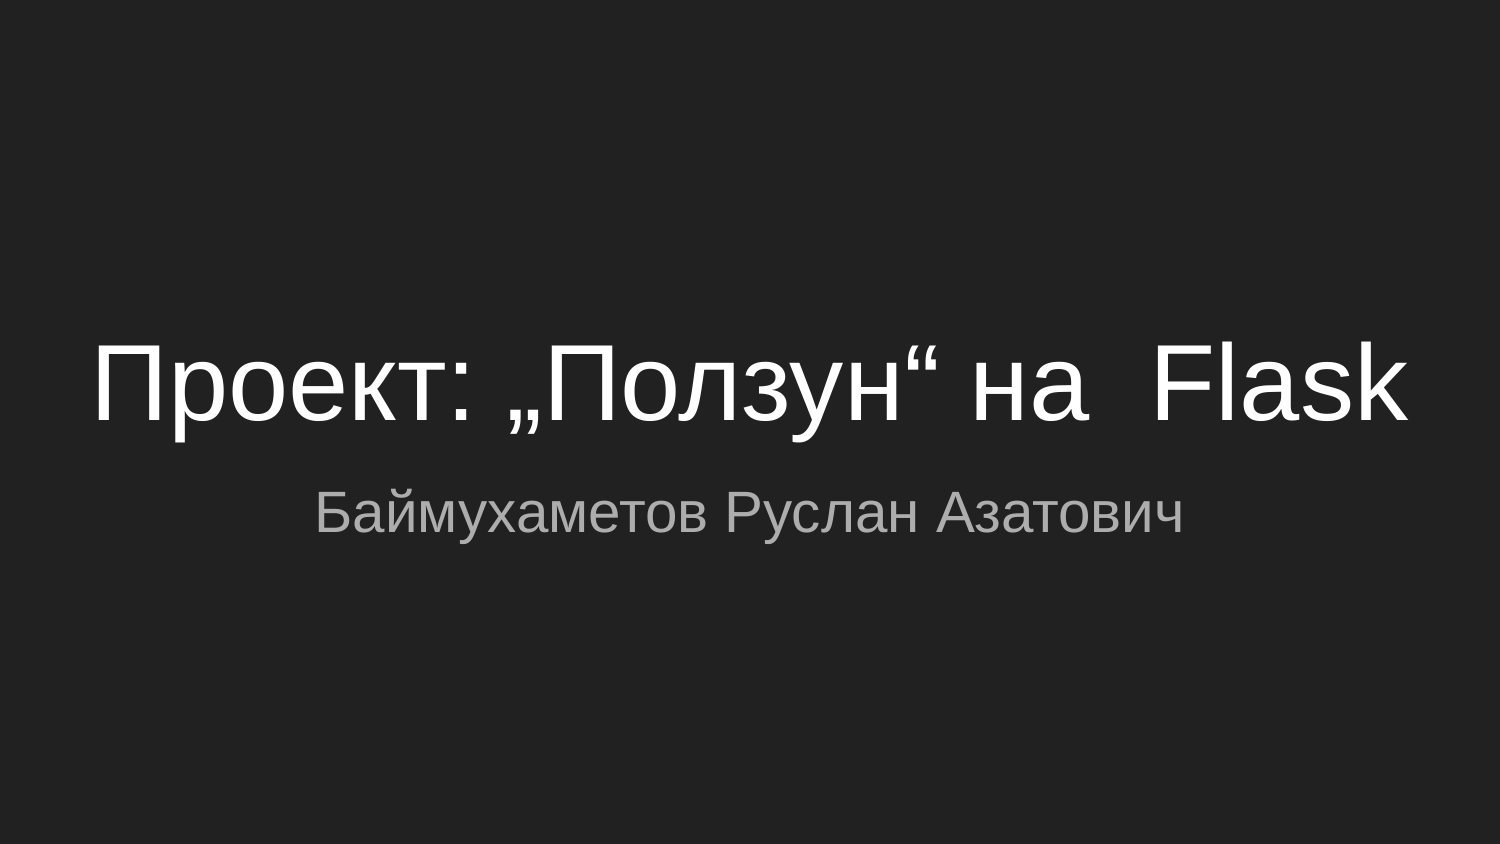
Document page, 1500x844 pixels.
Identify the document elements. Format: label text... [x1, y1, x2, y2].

title Проект: „Ползун“ на Flask [51, 122, 1449, 459]
subtitle Баймухаметов Руслан Азатович [51, 464, 1449, 595]
